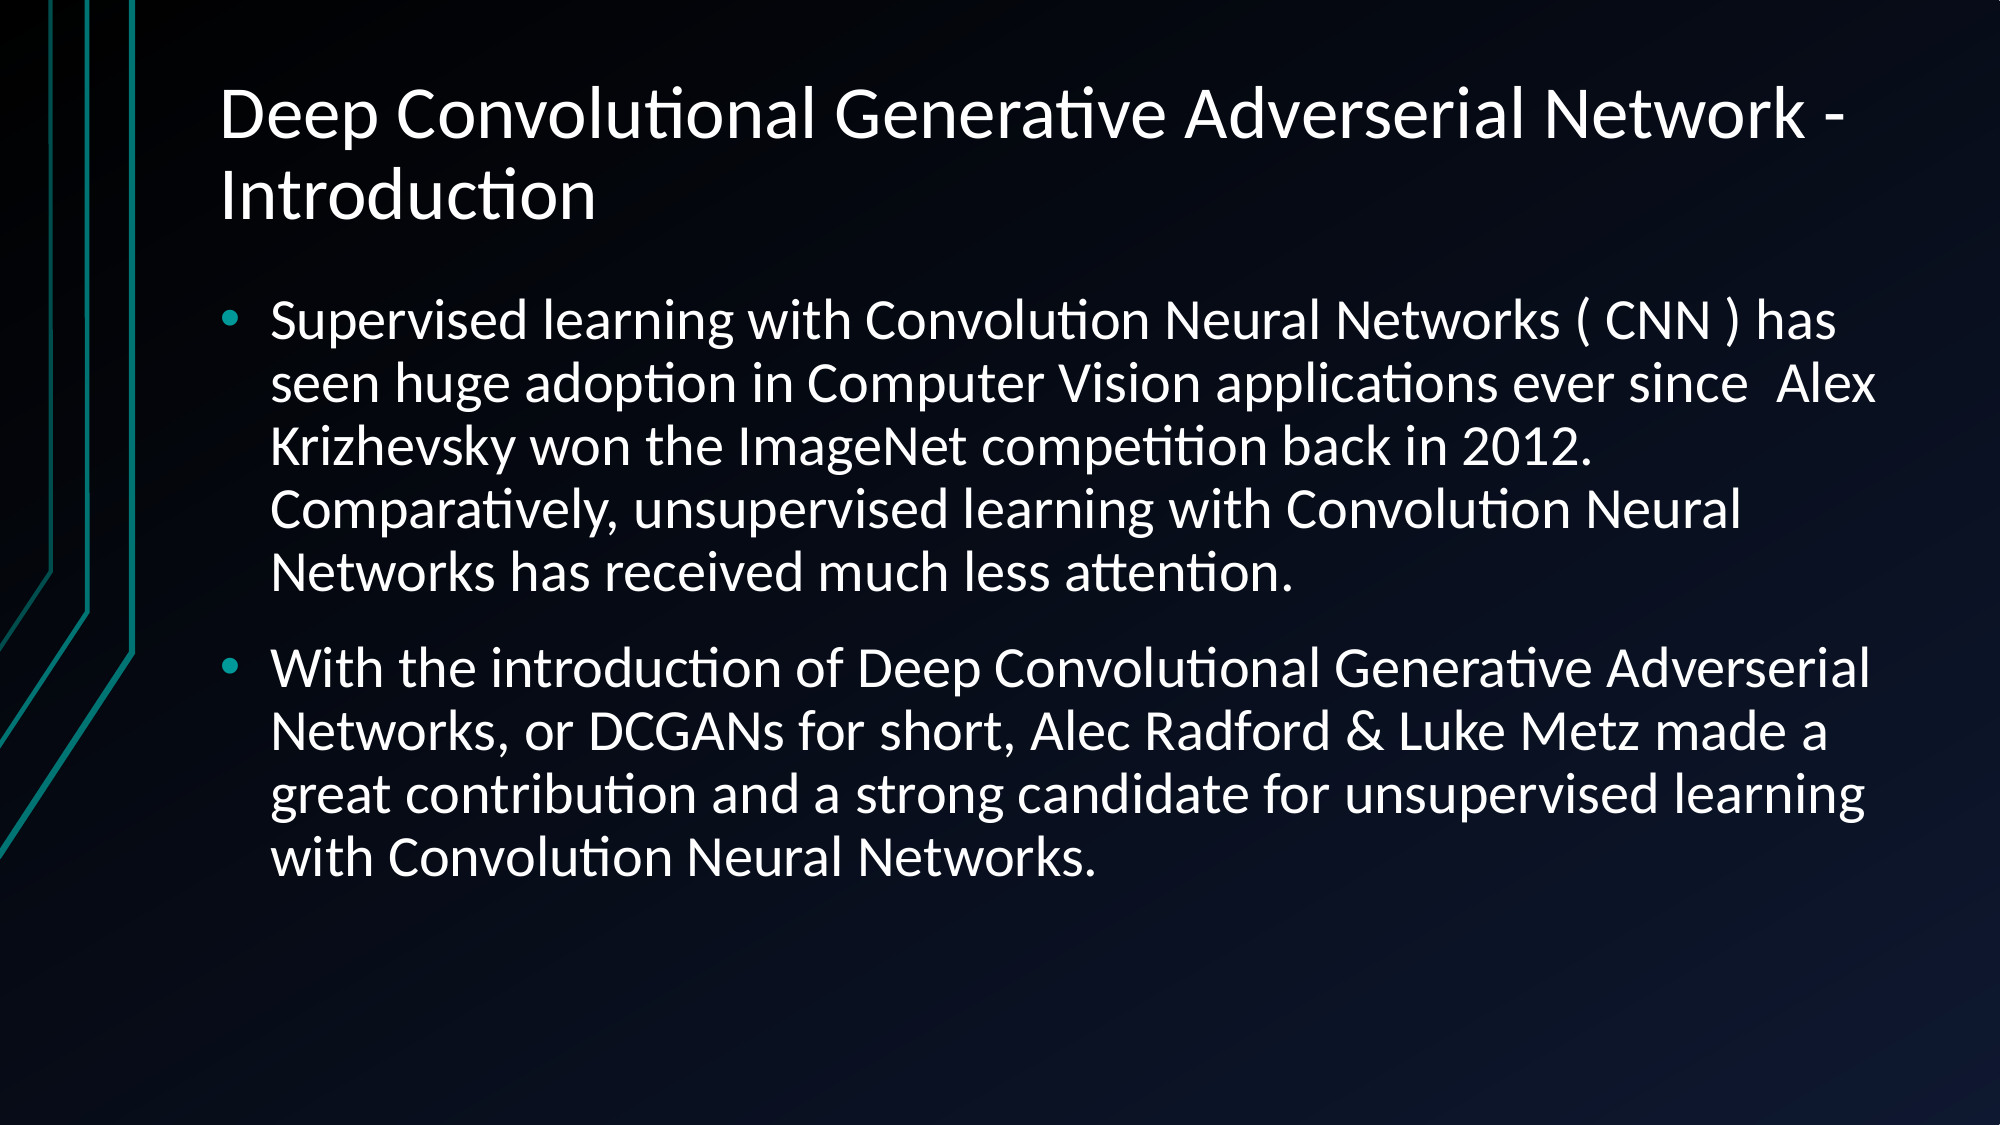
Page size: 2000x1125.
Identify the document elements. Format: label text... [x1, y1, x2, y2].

list Supervised learning with Convolution Neural Networks ( CNN ) has seen huge adoption in Computer Vision applications ever since Alex Krizhevsky won the ImageNet competition back in 2012. Comparatively, unsupervised learning with Convolution Neural Networks has received much less attention. With the introduction of Deep Convolutional Generative Adverserial Networks, or DCGANs for short, Alec Radford & Luke Metz made a great contribution and a strong candidate for unsupervised learning with Convolution Neural Networks. [199, 279, 1900, 1012]
title Deep Convolutional Generative Adverserial Network - Introduction [199, 45, 1900, 246]
